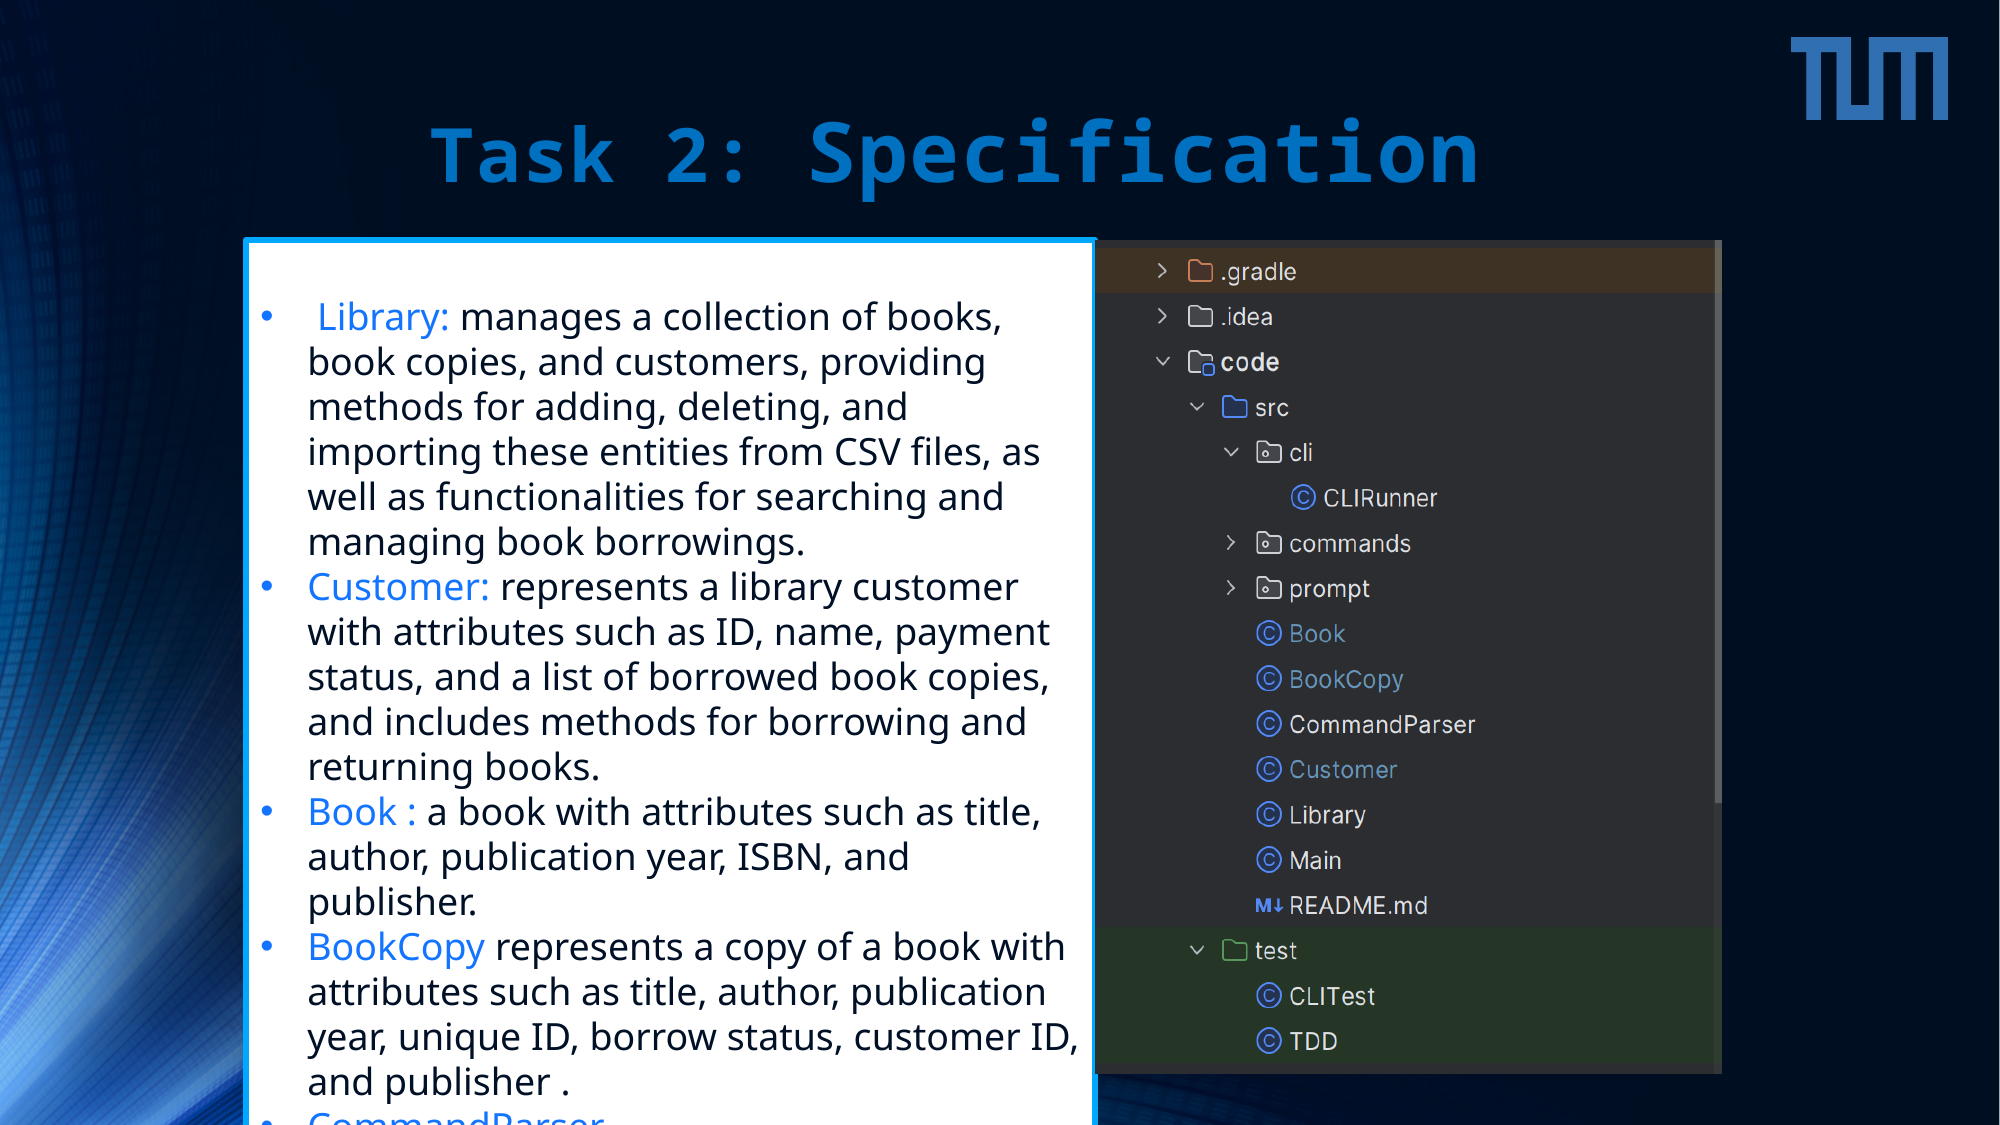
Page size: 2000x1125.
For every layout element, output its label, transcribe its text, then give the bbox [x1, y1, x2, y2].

title Task 2: Specification [205, 90, 1706, 209]
text_box Library: manages a collection of books, book copies, and customers, providing methods for adding, deleting, and importing these entities from CSV files, as well as functionalities for searching and managing book borrowings. Customer: represents a library customer with attributes such as ID, name, payment status, and a list of borrowed book copies, and includes methods for borrowing and returning books. Book : a book with attributes such as title, author, publication year, ISBN, and publisher. BookCopy represents a copy of a book with attributes such as title, author, publication year, unique ID, borrow status, customer ID, and publisher . CommandParser command-line interface(CLI) [245, 240, 1096, 1125]
picture [0, 0, 2000, 1125]
